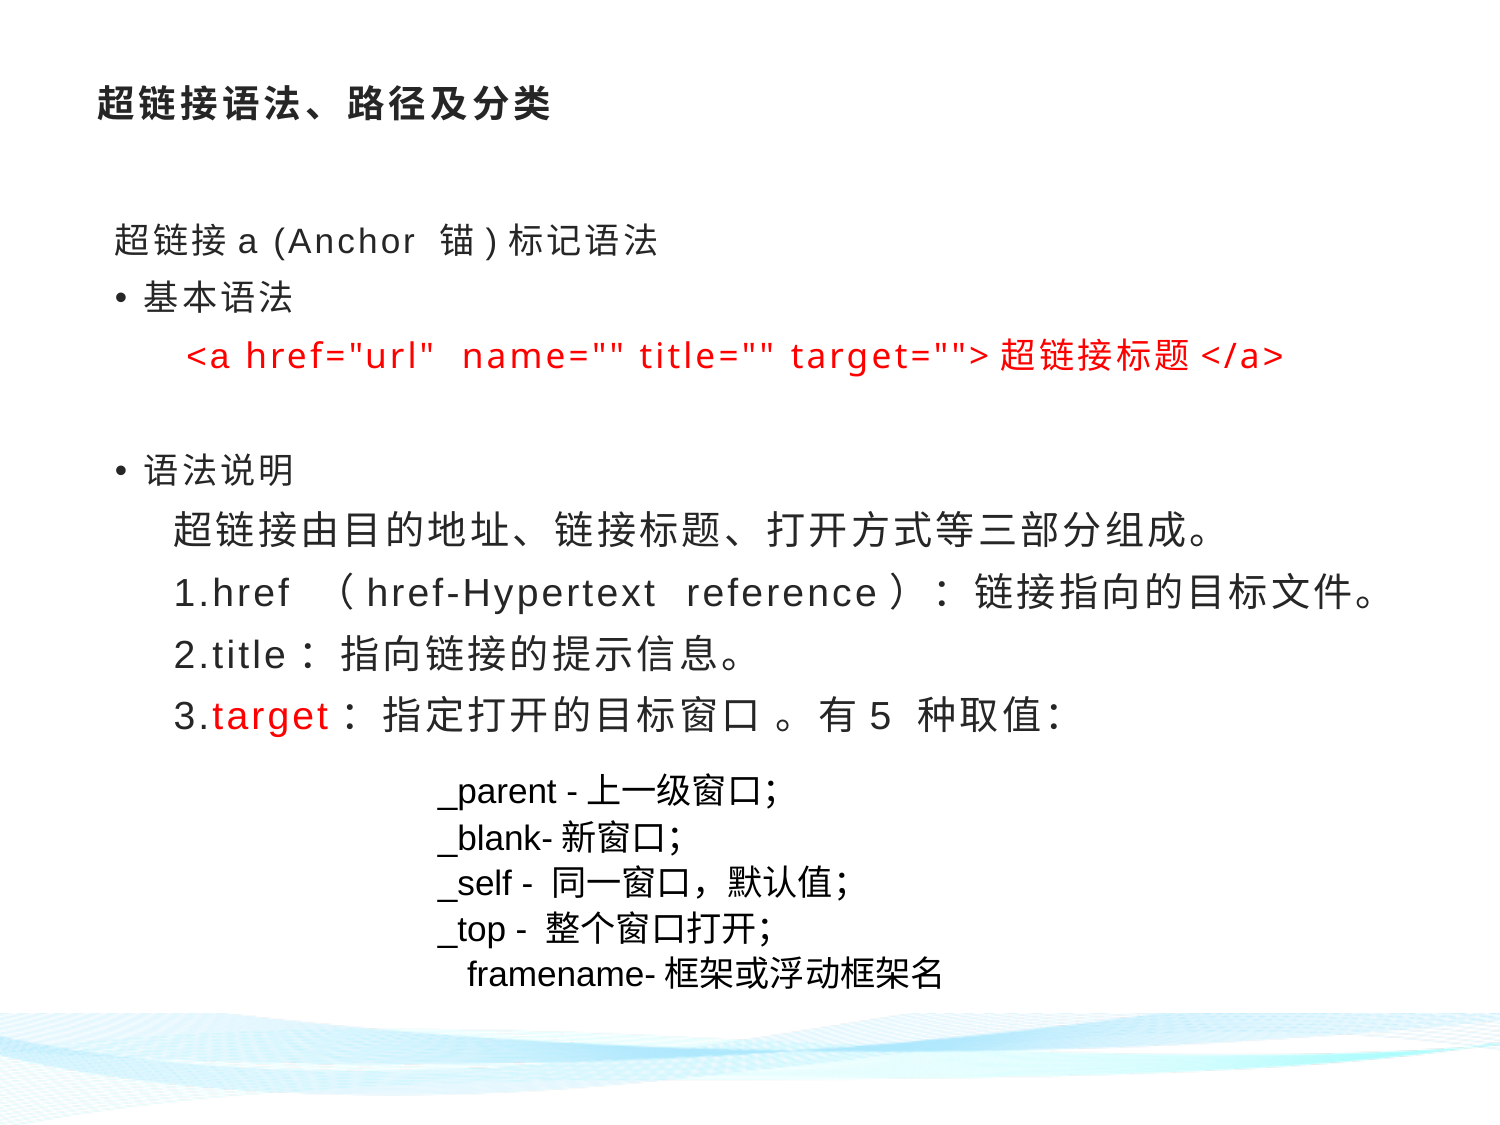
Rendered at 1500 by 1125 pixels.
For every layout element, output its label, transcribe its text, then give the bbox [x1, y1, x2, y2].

title 超链接语法、路径及分类 [82, 72, 1418, 146]
list 超链接a (Anchor 锚)标记语法 基本语法 <a href="url" name="" title="" target="">超链接标题</a> 语法说明 超链接由目的地址、链接标题、打开方式等三部分组成。 1.href （href-Hypertext reference）：链接指向的目标文件。 2.title：指向链接的提示信息。 3.target：指定打开的目标窗口 。有5 种取值： _parent -上一级窗口； _blank-新窗口； _self - 同一窗口，默认值； _top - 整个窗口打开； framename-框架或浮动框架名 [99, 198, 1395, 1011]
picture [0, 1013, 1500, 1125]
